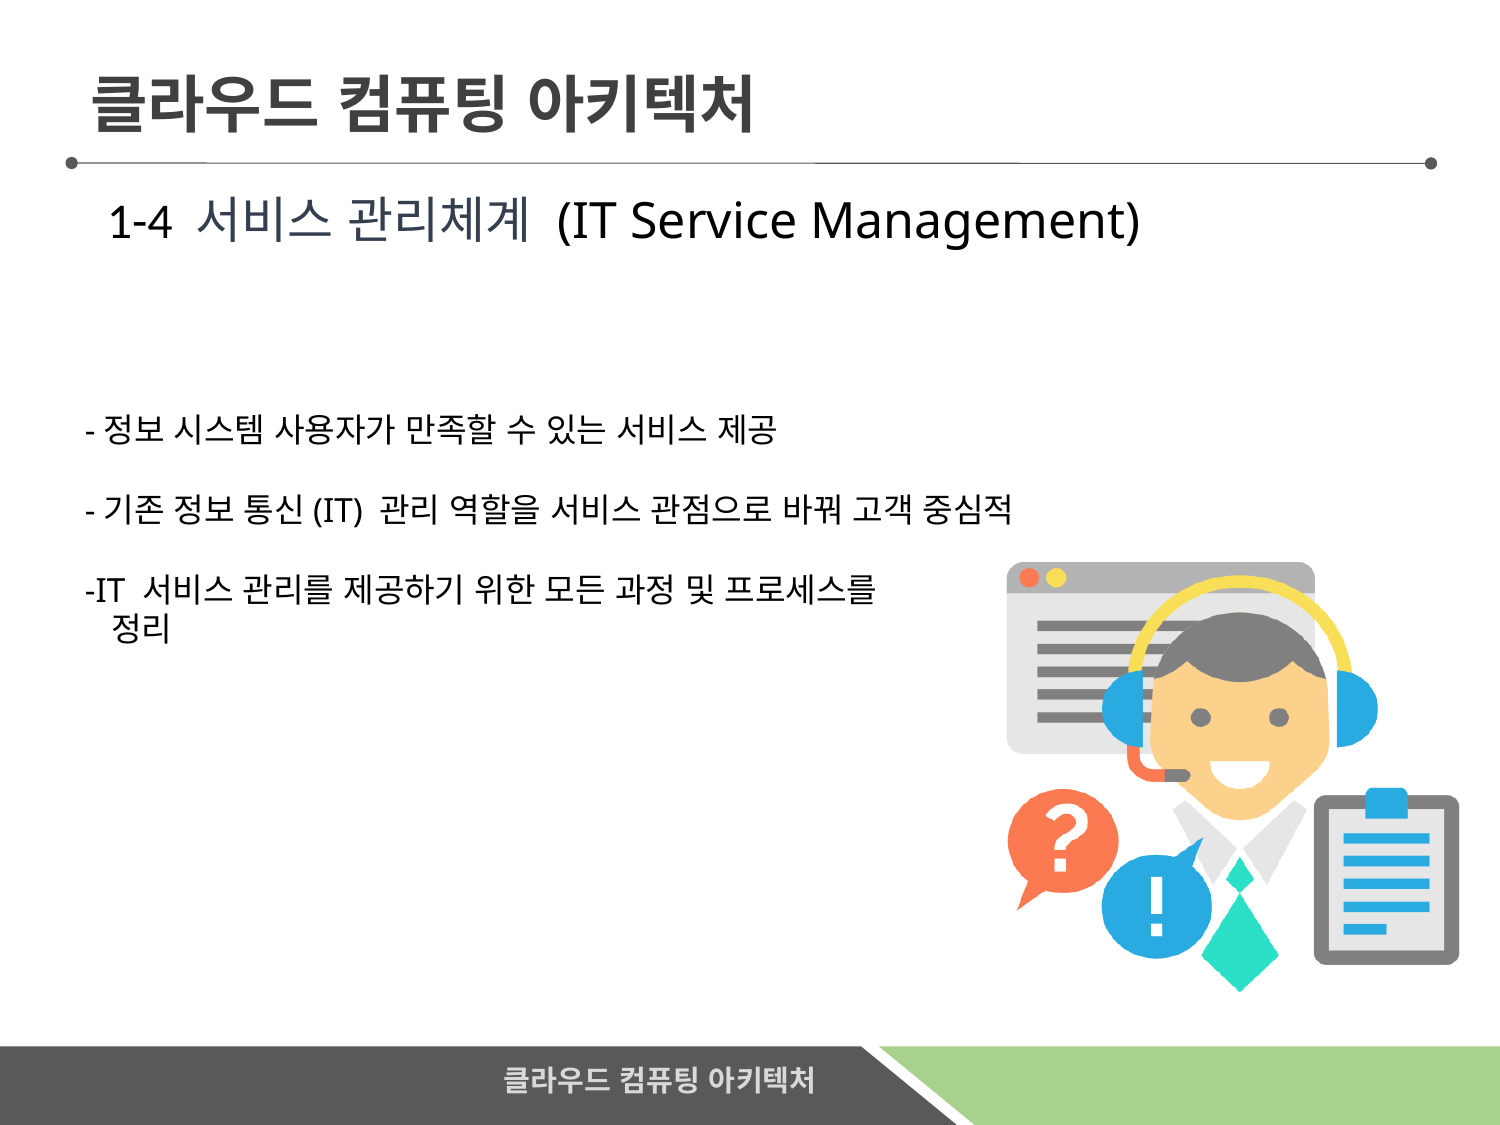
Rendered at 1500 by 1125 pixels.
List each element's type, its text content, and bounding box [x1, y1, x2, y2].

text_box [0, 1045, 959, 1125]
text_box -정보 시스템 사용자가 만족할 수 있는 서비스 제공 -기존 정보 통신(IT) 관리 역할을 서비스 관점으로 바꿔 고객 중심적 -IT 서비스 관리를 제공하기 위한 모든 과정 및 프로세스를 정리 [70, 401, 1425, 656]
text_box 1-4 서비스 관리체계 (IT Service Management) [92, 181, 1366, 256]
picture [1004, 562, 1461, 992]
text_box 클라우드 컴퓨팅 아키텍처 [74, 47, 1425, 158]
text_box 클라우드 컴퓨팅 아키텍처 [23, 1054, 832, 1105]
text_box [876, 1045, 1500, 1125]
